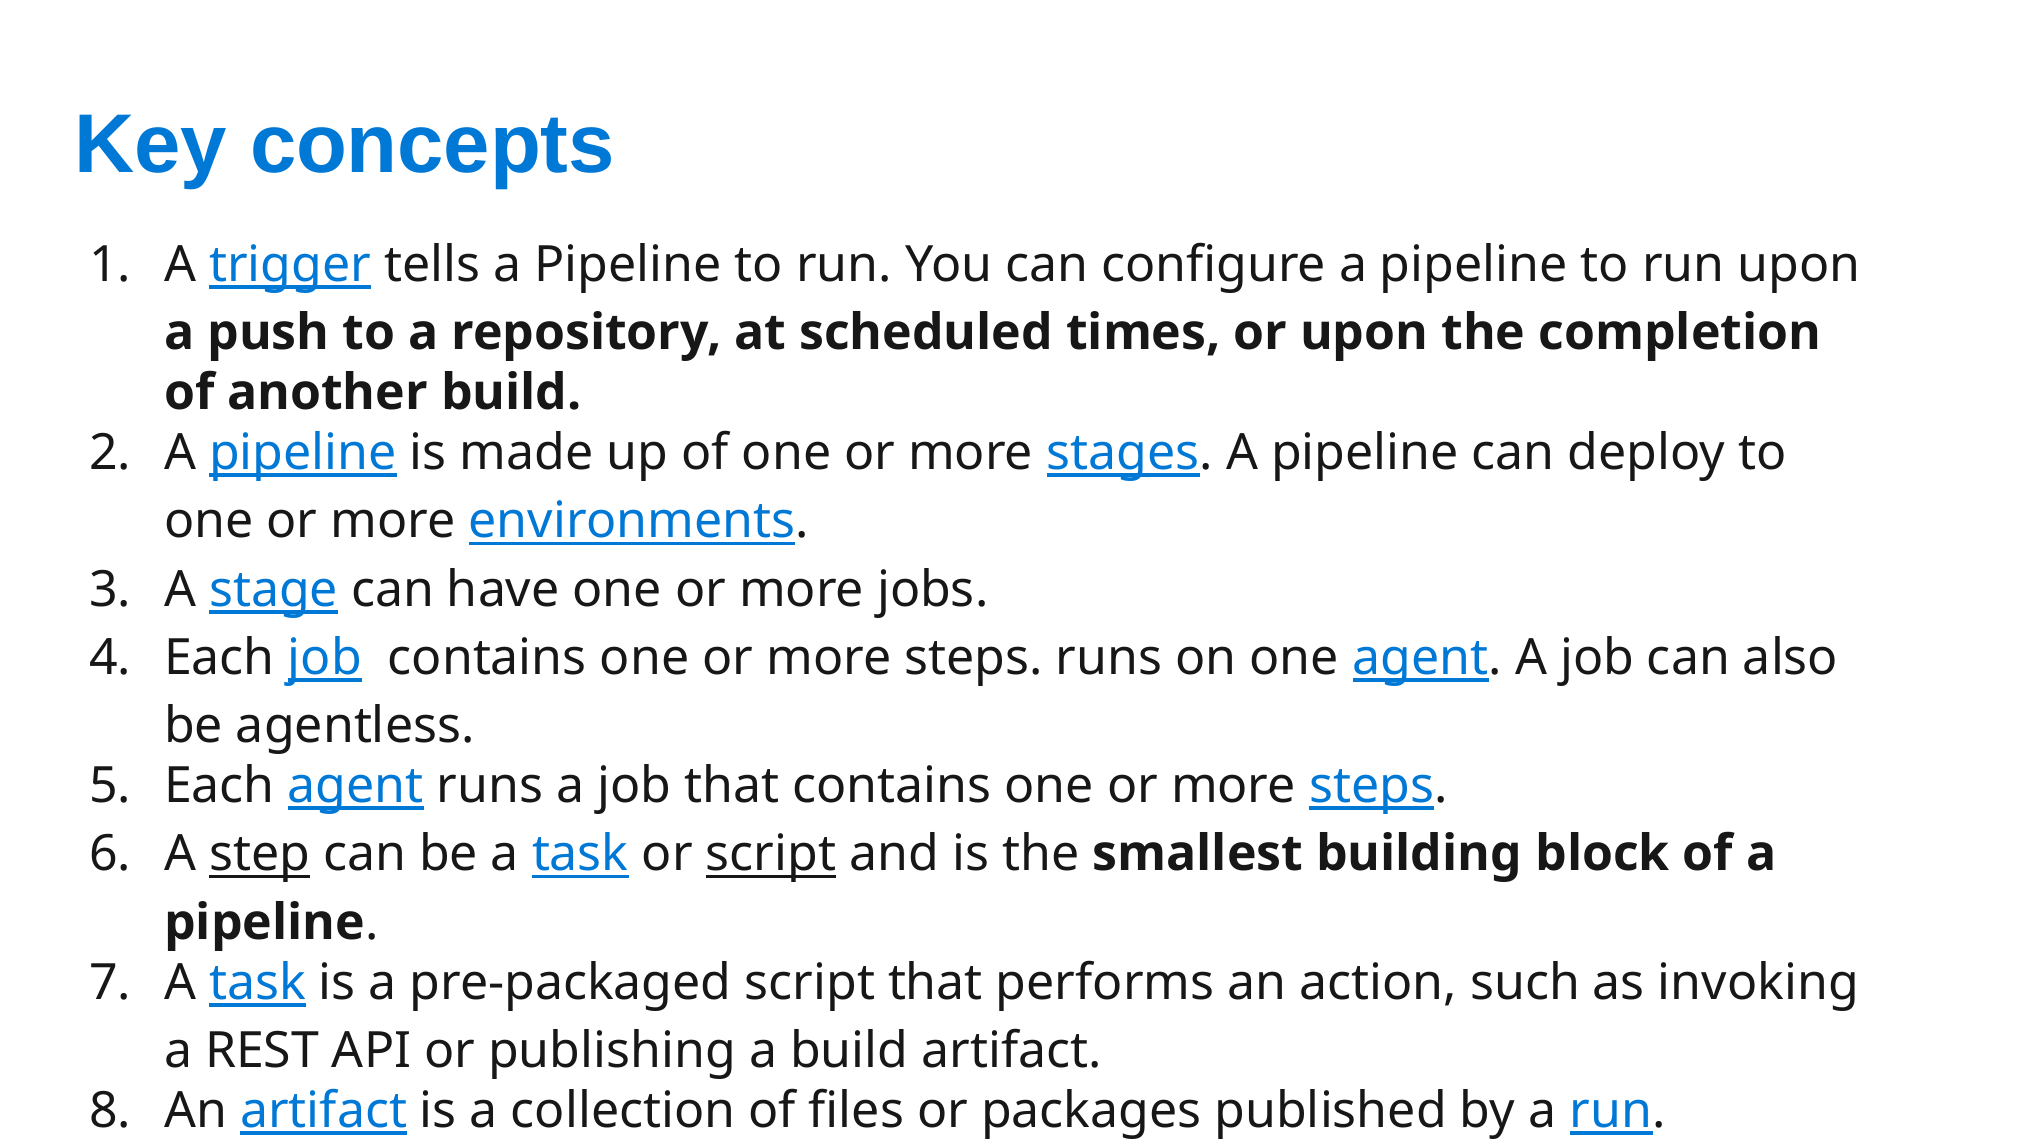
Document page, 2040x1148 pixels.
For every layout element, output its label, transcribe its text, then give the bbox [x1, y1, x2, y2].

title Key concepts [74, 89, 897, 194]
text_box A trigger tells a Pipeline to run. You can configure a pipeline to run upon a push to a repository, at scheduled times, or upon the completion of another build. A pipeline is made up of one or more stages. A pipeline can deploy to one or more environments. A stage can have one or more jobs. Each job contains one or more steps. runs on one agent. A job can also be agentless. Each agent runs a job that contains one or more steps. A step can be a task or script and is the smallest building block of a pipeline. A task is a pre-packaged script that performs an action, such as invoking a REST API or publishing a build artifact. An artifact is a collection of files or packages published by a run. [74, 223, 1895, 1148]
